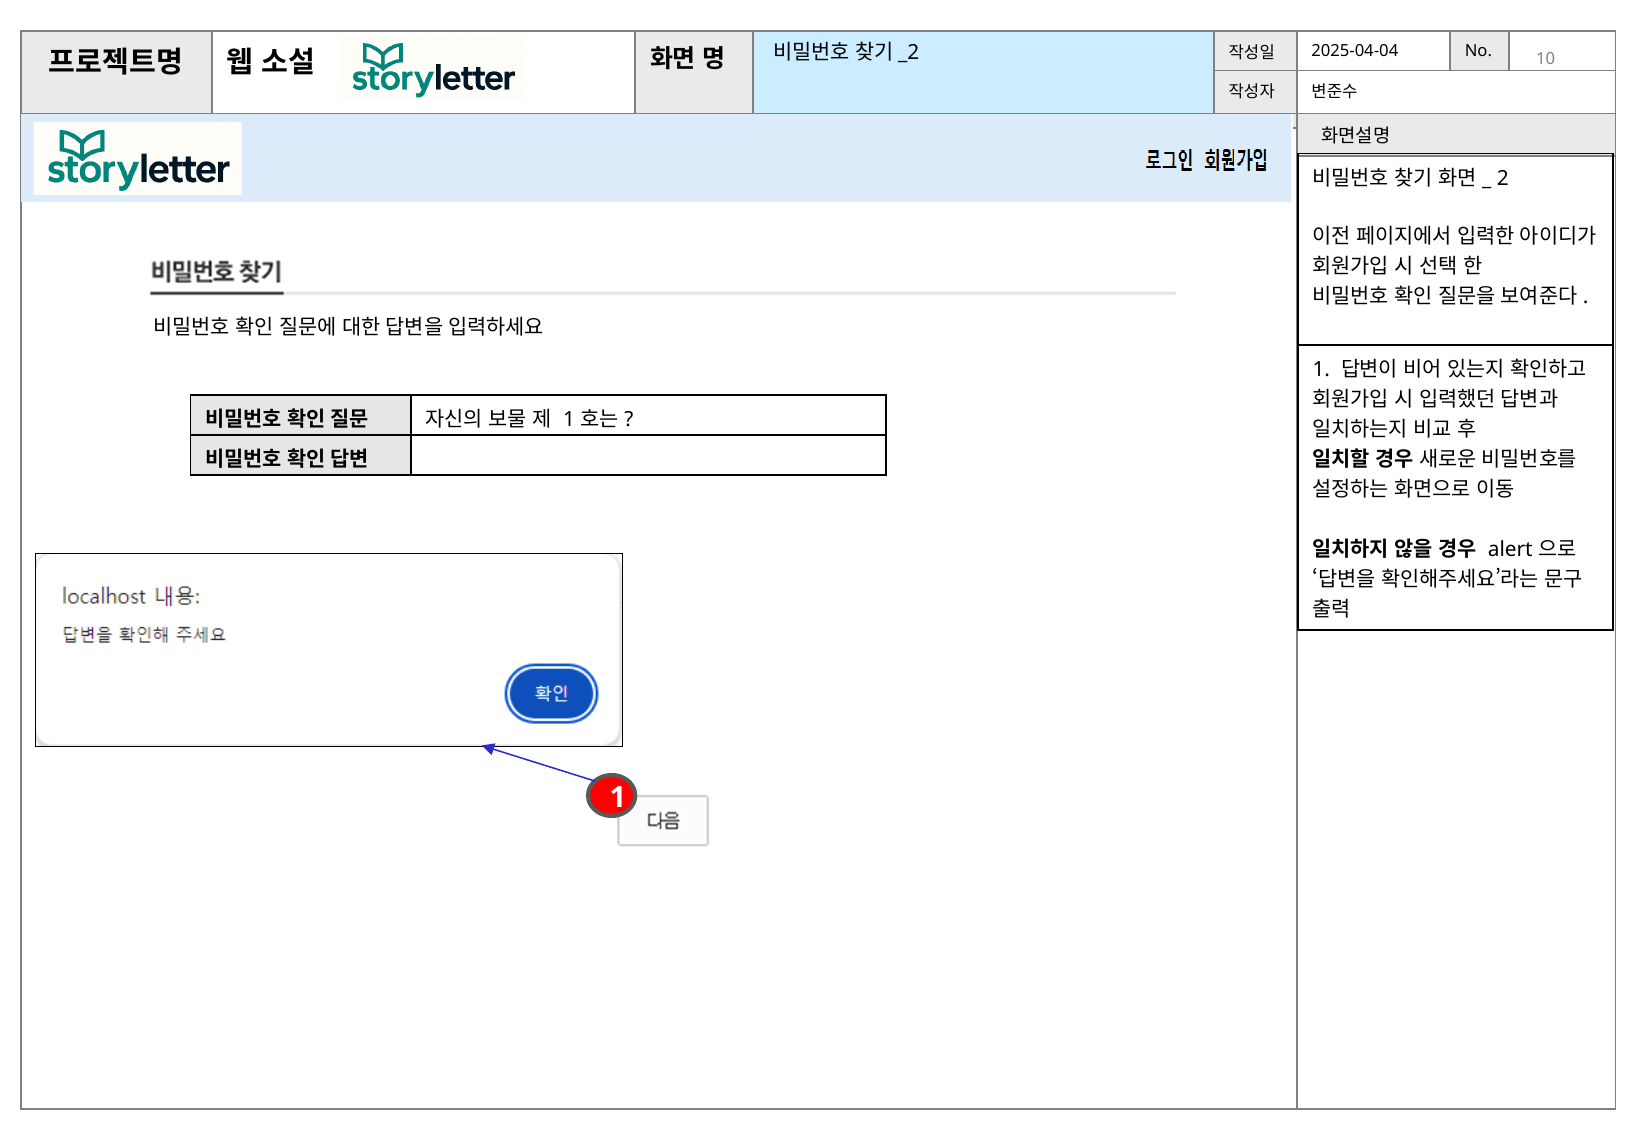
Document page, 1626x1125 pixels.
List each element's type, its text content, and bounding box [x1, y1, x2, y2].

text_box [481, 745, 596, 782]
picture [339, 35, 526, 101]
table_header 비밀번호 찾기 화면_ 2 이전 페이지에서 입력한 아이디가 회원가입 시 선택 한 비밀번호 확인 질문을 보여준다. [1299, 154, 1612, 344]
text_box 비밀번호 찾기_2 [758, 31, 935, 71]
picture [35, 244, 1239, 881]
table_cell 1. 답변이 비어 있는지 확인하고 회원가입 시 입력했던 답변과 일치하는지 비교 후 일치할 경우 새로운 비밀번호를 설정하는 화면으로 이동 일치하지 않을 경우 alert으로 ‘답변을 확인해주세요’라는 문구 출력 [1299, 346, 1612, 629]
picture [20, 114, 1294, 203]
